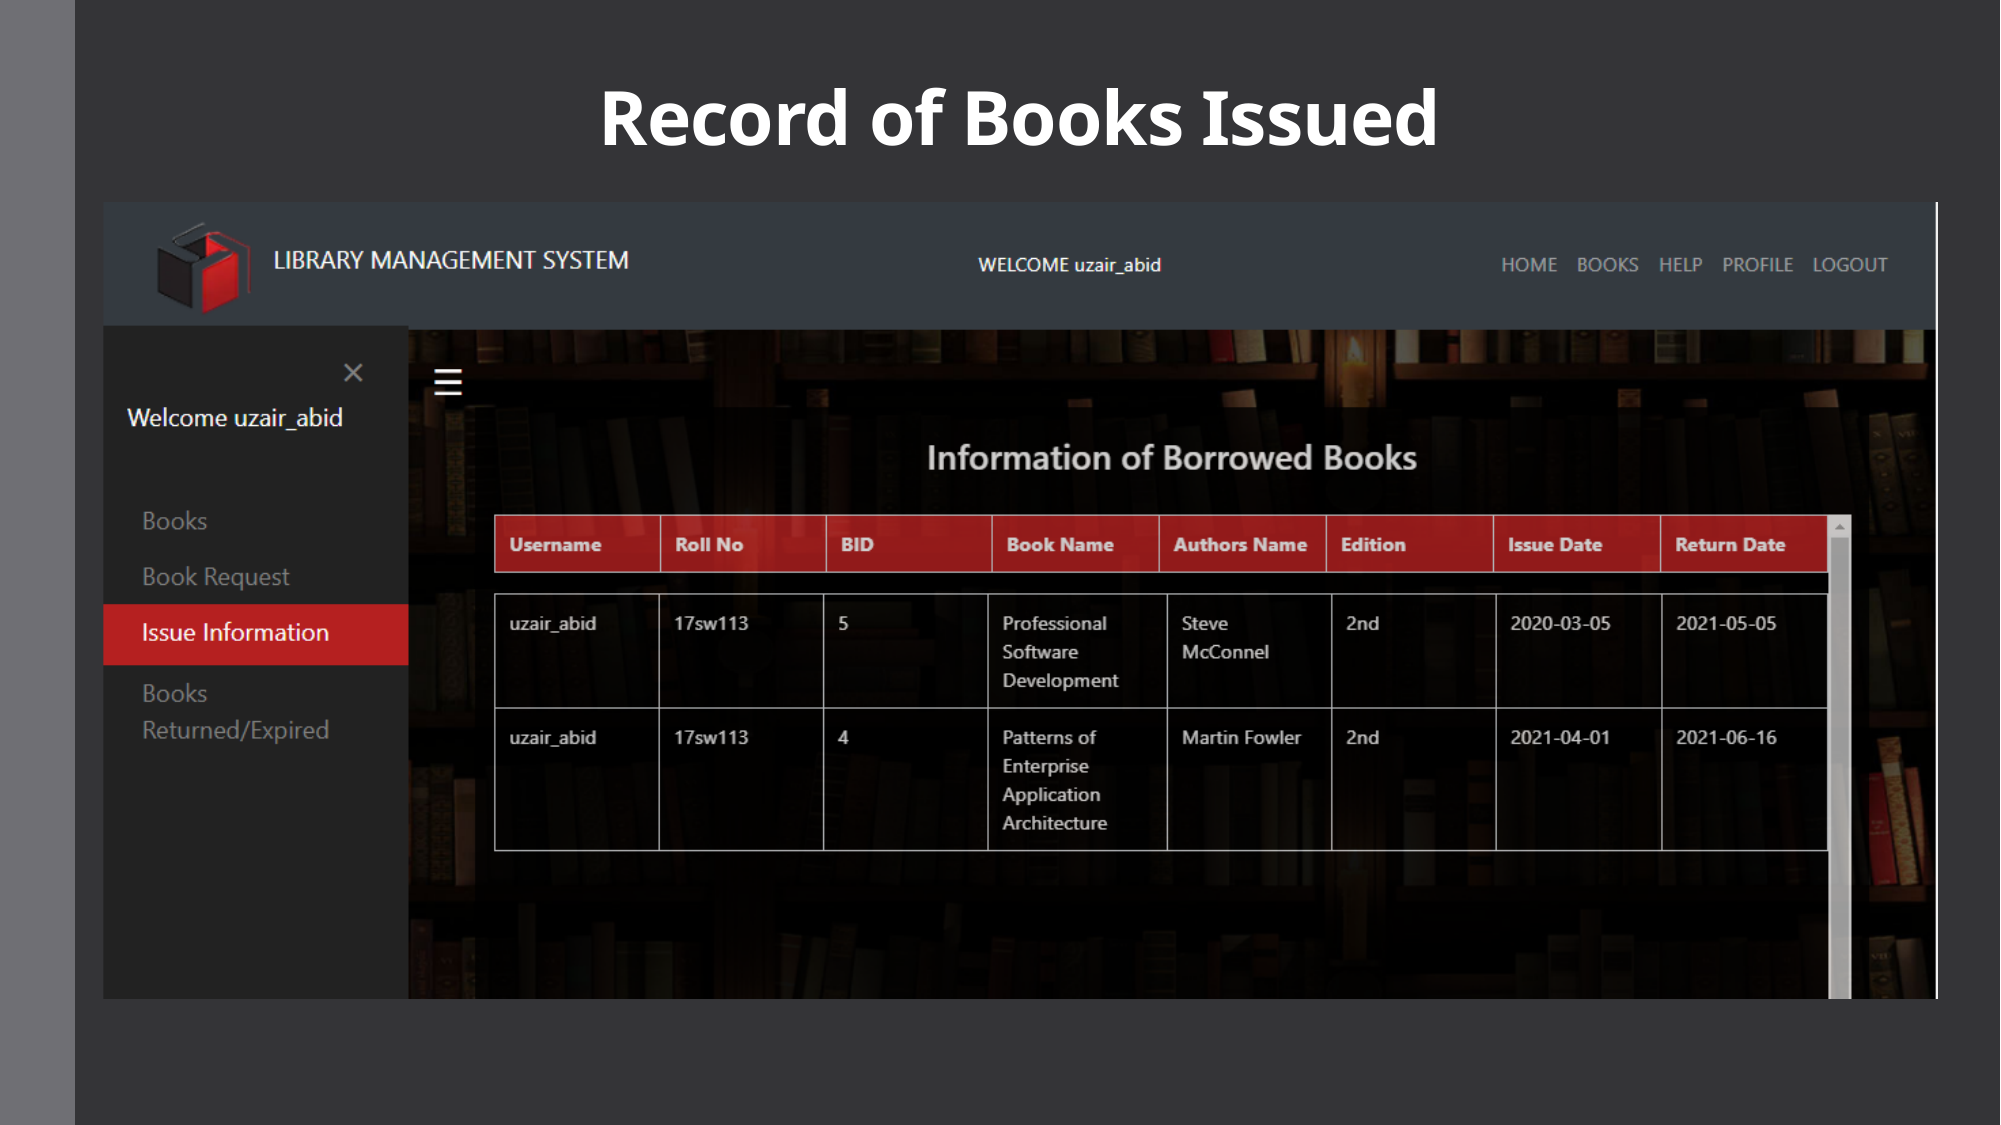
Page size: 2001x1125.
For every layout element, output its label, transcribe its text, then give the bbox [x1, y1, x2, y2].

picture [103, 202, 1939, 999]
text_box Record of Books Issued [583, 27, 1473, 169]
